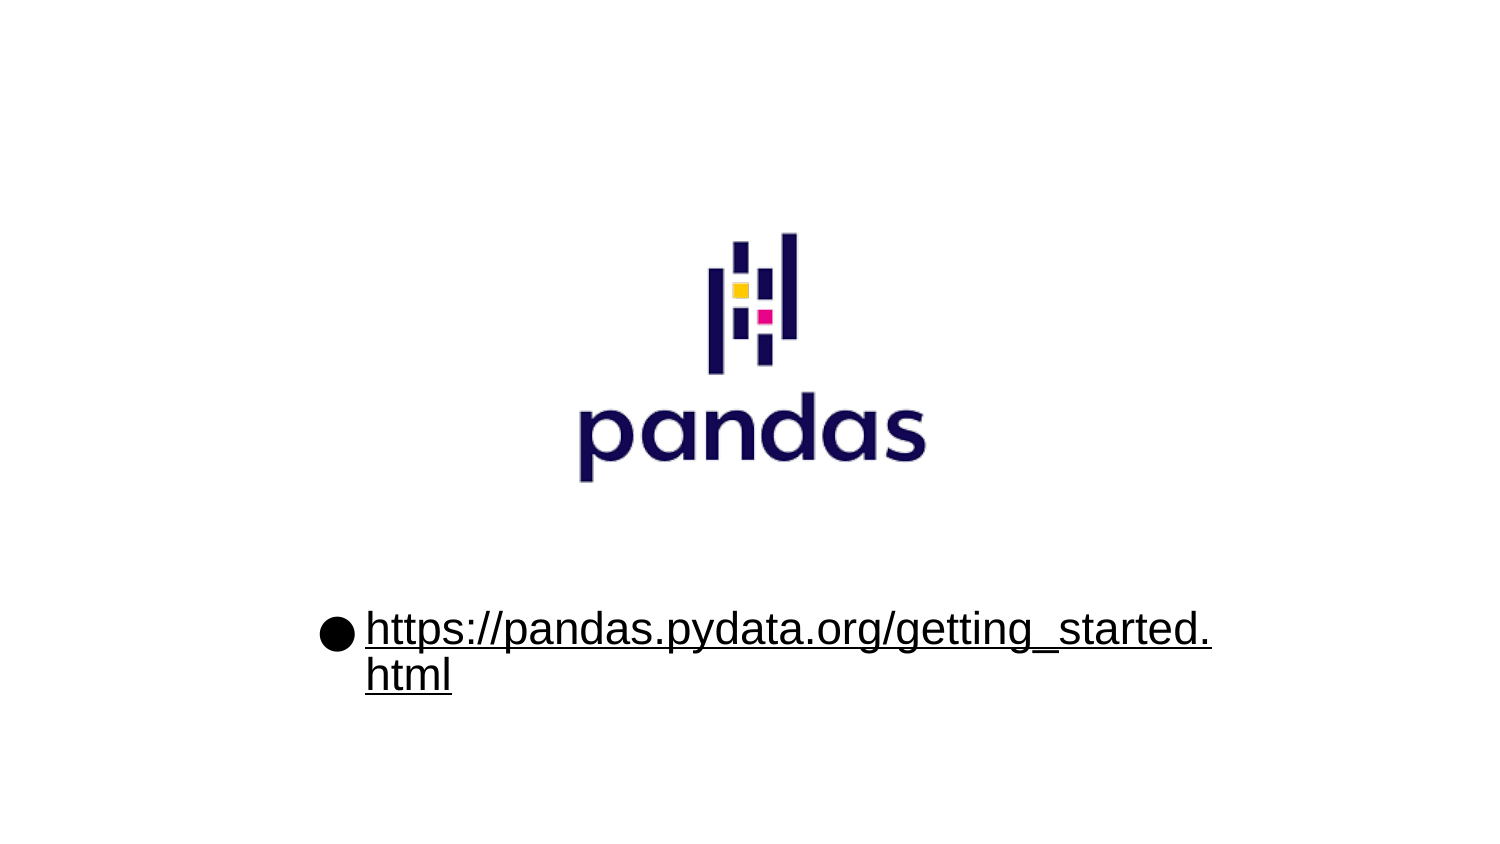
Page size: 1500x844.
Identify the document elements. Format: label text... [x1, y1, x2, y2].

text_box https://pandas.pydata.org/getting_started.html [300, 598, 1226, 715]
picture [540, 144, 967, 571]
